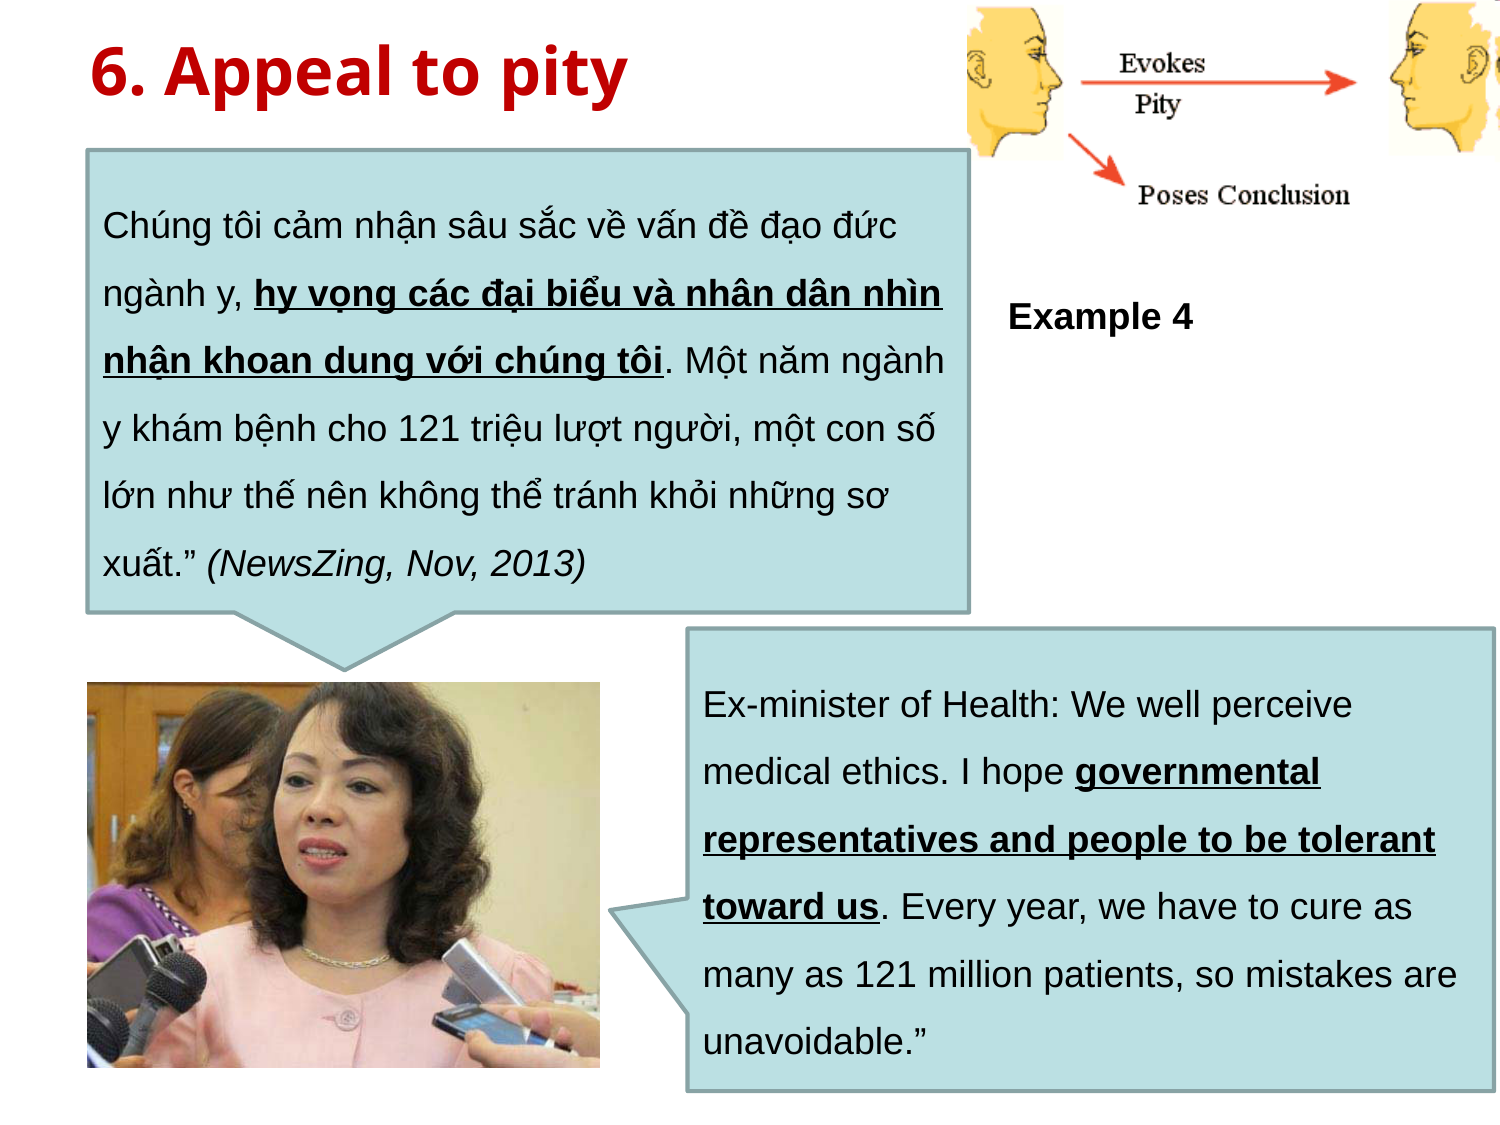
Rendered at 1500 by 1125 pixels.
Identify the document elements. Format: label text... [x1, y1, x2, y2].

text_box Ex-minister of Health: We well perceive medical ethics. I hope governmental representatives and people to be tolerant toward us. Every year, we have to cure as many as 121 million patients, so mistakes are unavoidable.” [609, 628, 1495, 1092]
picture [87, 682, 601, 1068]
picture [966, 0, 1500, 215]
text_box Chúng tôi cảm nhận sâu sắc về vấn đề đạo đức ngành y, hy vọng các đại biểu và nhân dân nhìn nhận khoan dung với chúng tôi. Một năm ngành y khám bệnh cho 121 triệu lượt người, một con số lớn như thế nên không thể tránh khỏi những sơ xuất.” (NewsZing, Nov, 2013) [87, 149, 970, 671]
title 6. Appeal to pity [75, 0, 964, 138]
text_box Example 4 [992, 262, 1222, 345]
